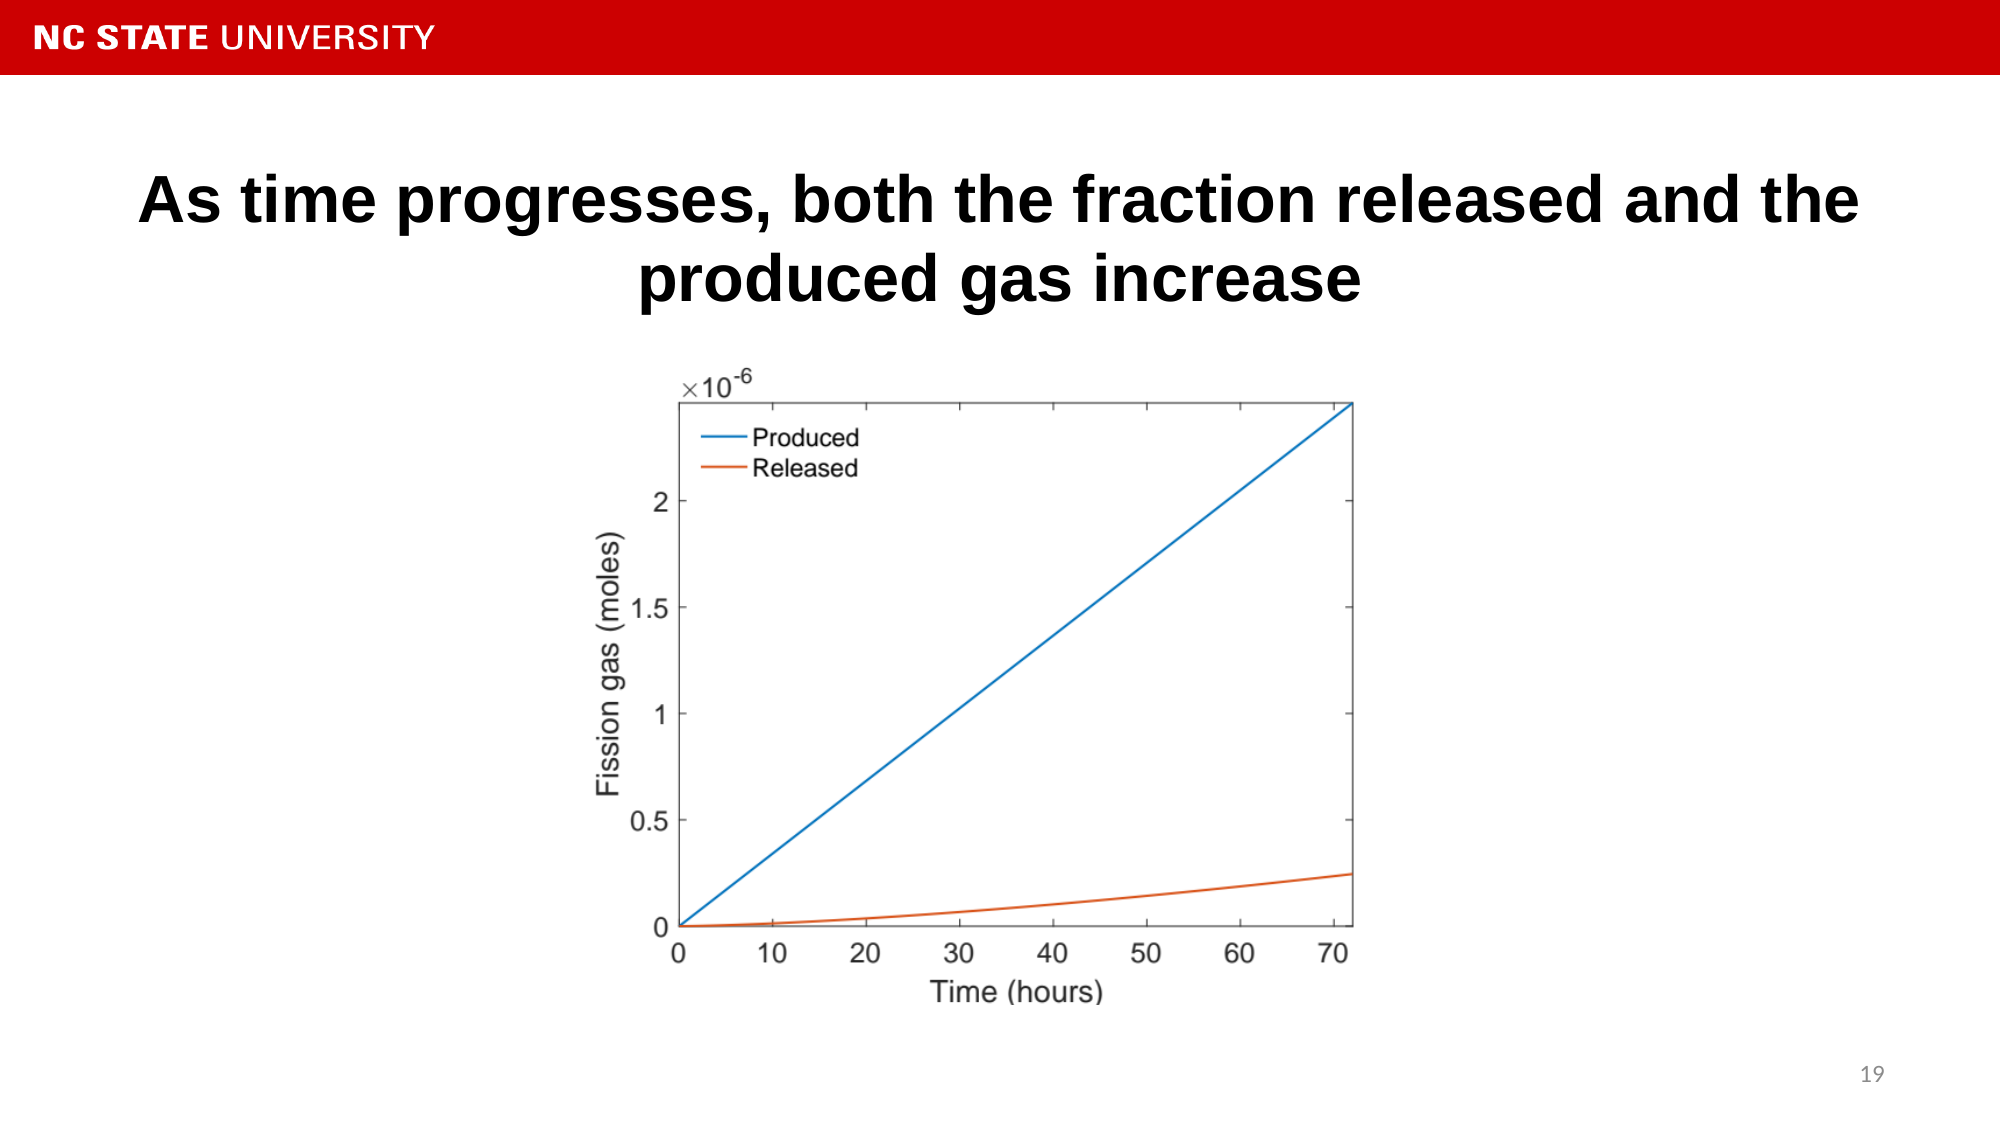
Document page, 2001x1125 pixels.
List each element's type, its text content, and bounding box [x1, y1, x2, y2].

title As time progresses, both the fraction released and the produced gas increase [99, 147, 1900, 323]
slide_number 19 [1433, 1042, 1900, 1103]
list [566, 354, 1434, 1006]
picture [0, 0, 2000, 75]
